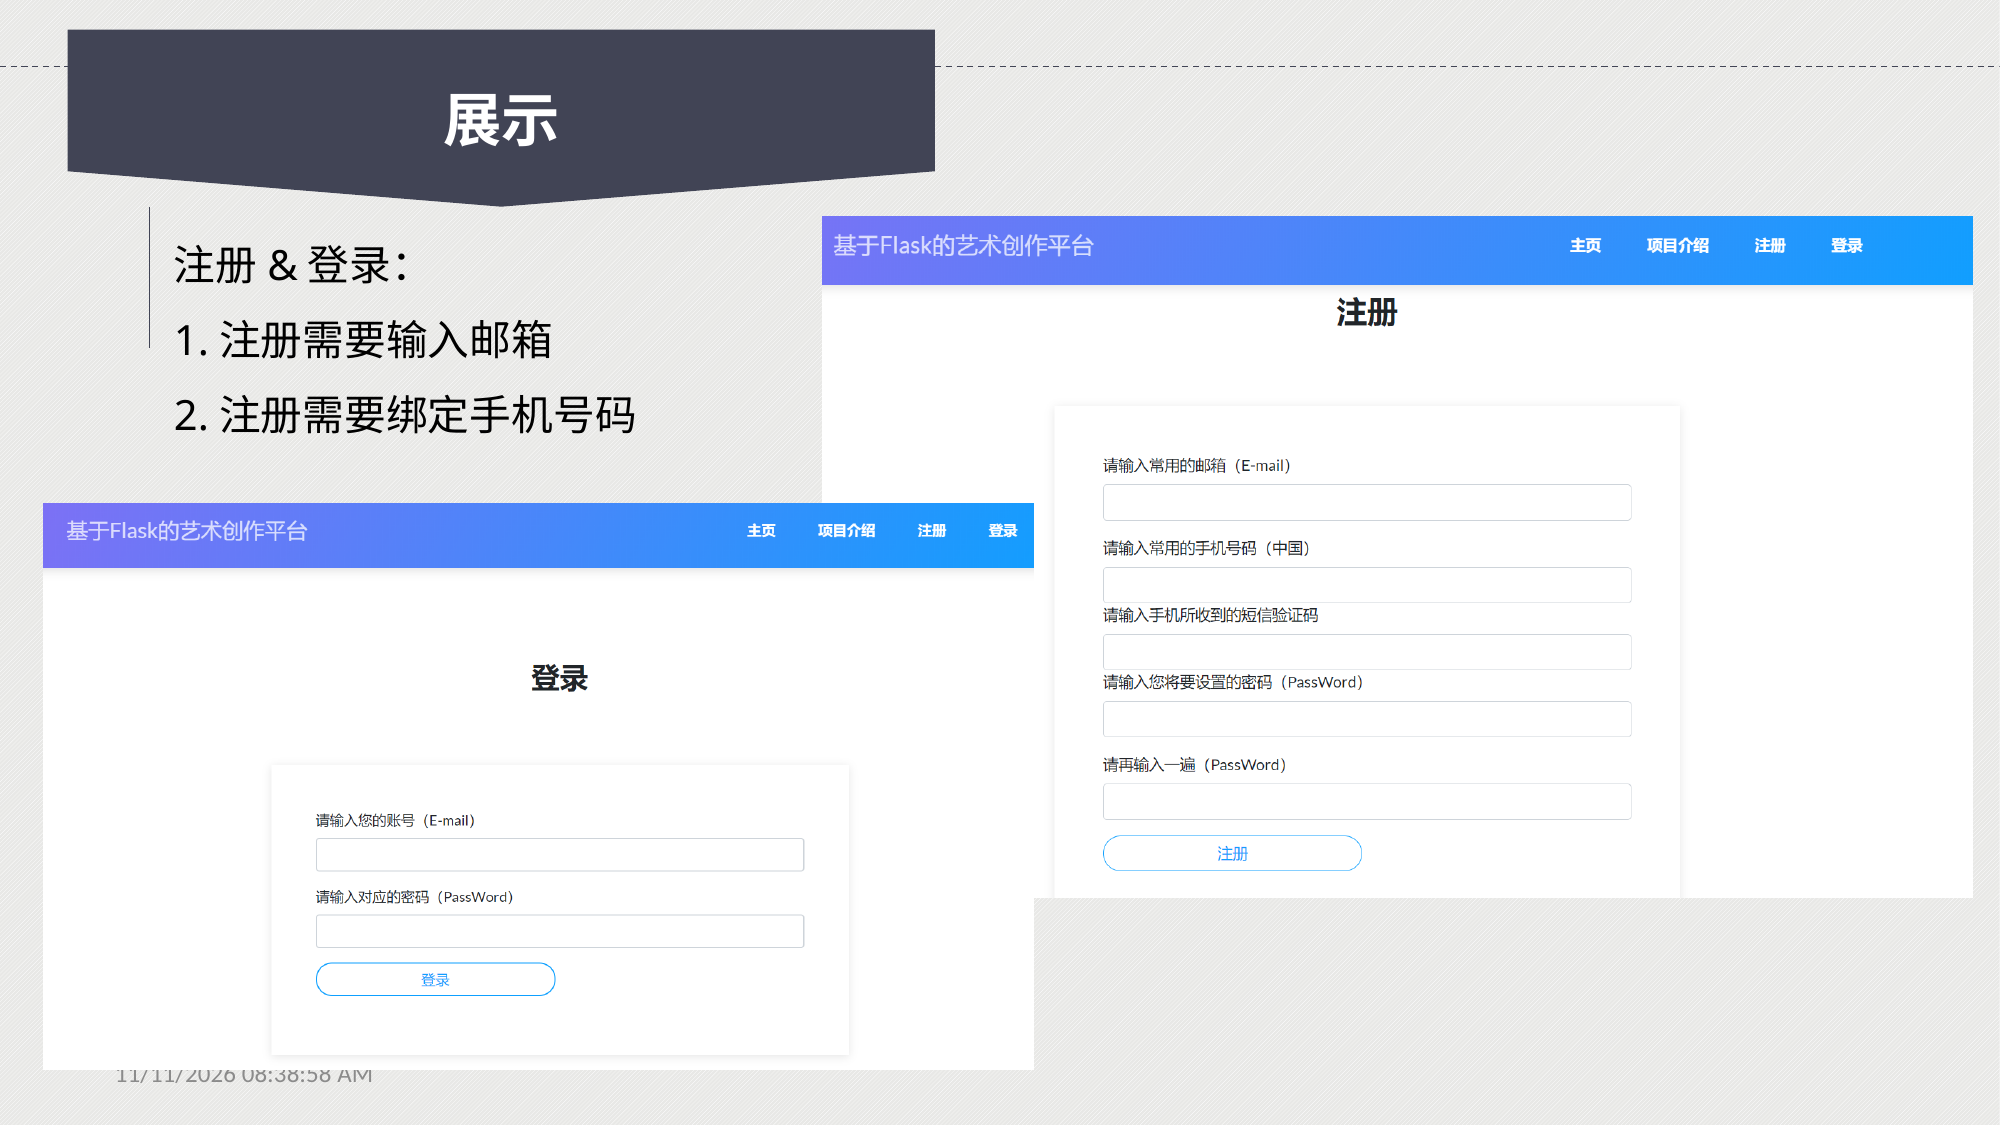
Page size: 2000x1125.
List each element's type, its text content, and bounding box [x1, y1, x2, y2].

text_box 展示 [428, 78, 575, 161]
text_box [65, 78, 937, 206]
picture [42, 215, 1973, 1070]
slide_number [99, 1077, 567, 1103]
text_box 注册&登录： 1.注册需要输入邮箱 2.注册需要绑定手机号码 [159, 206, 1317, 447]
text_box [65, 27, 937, 65]
